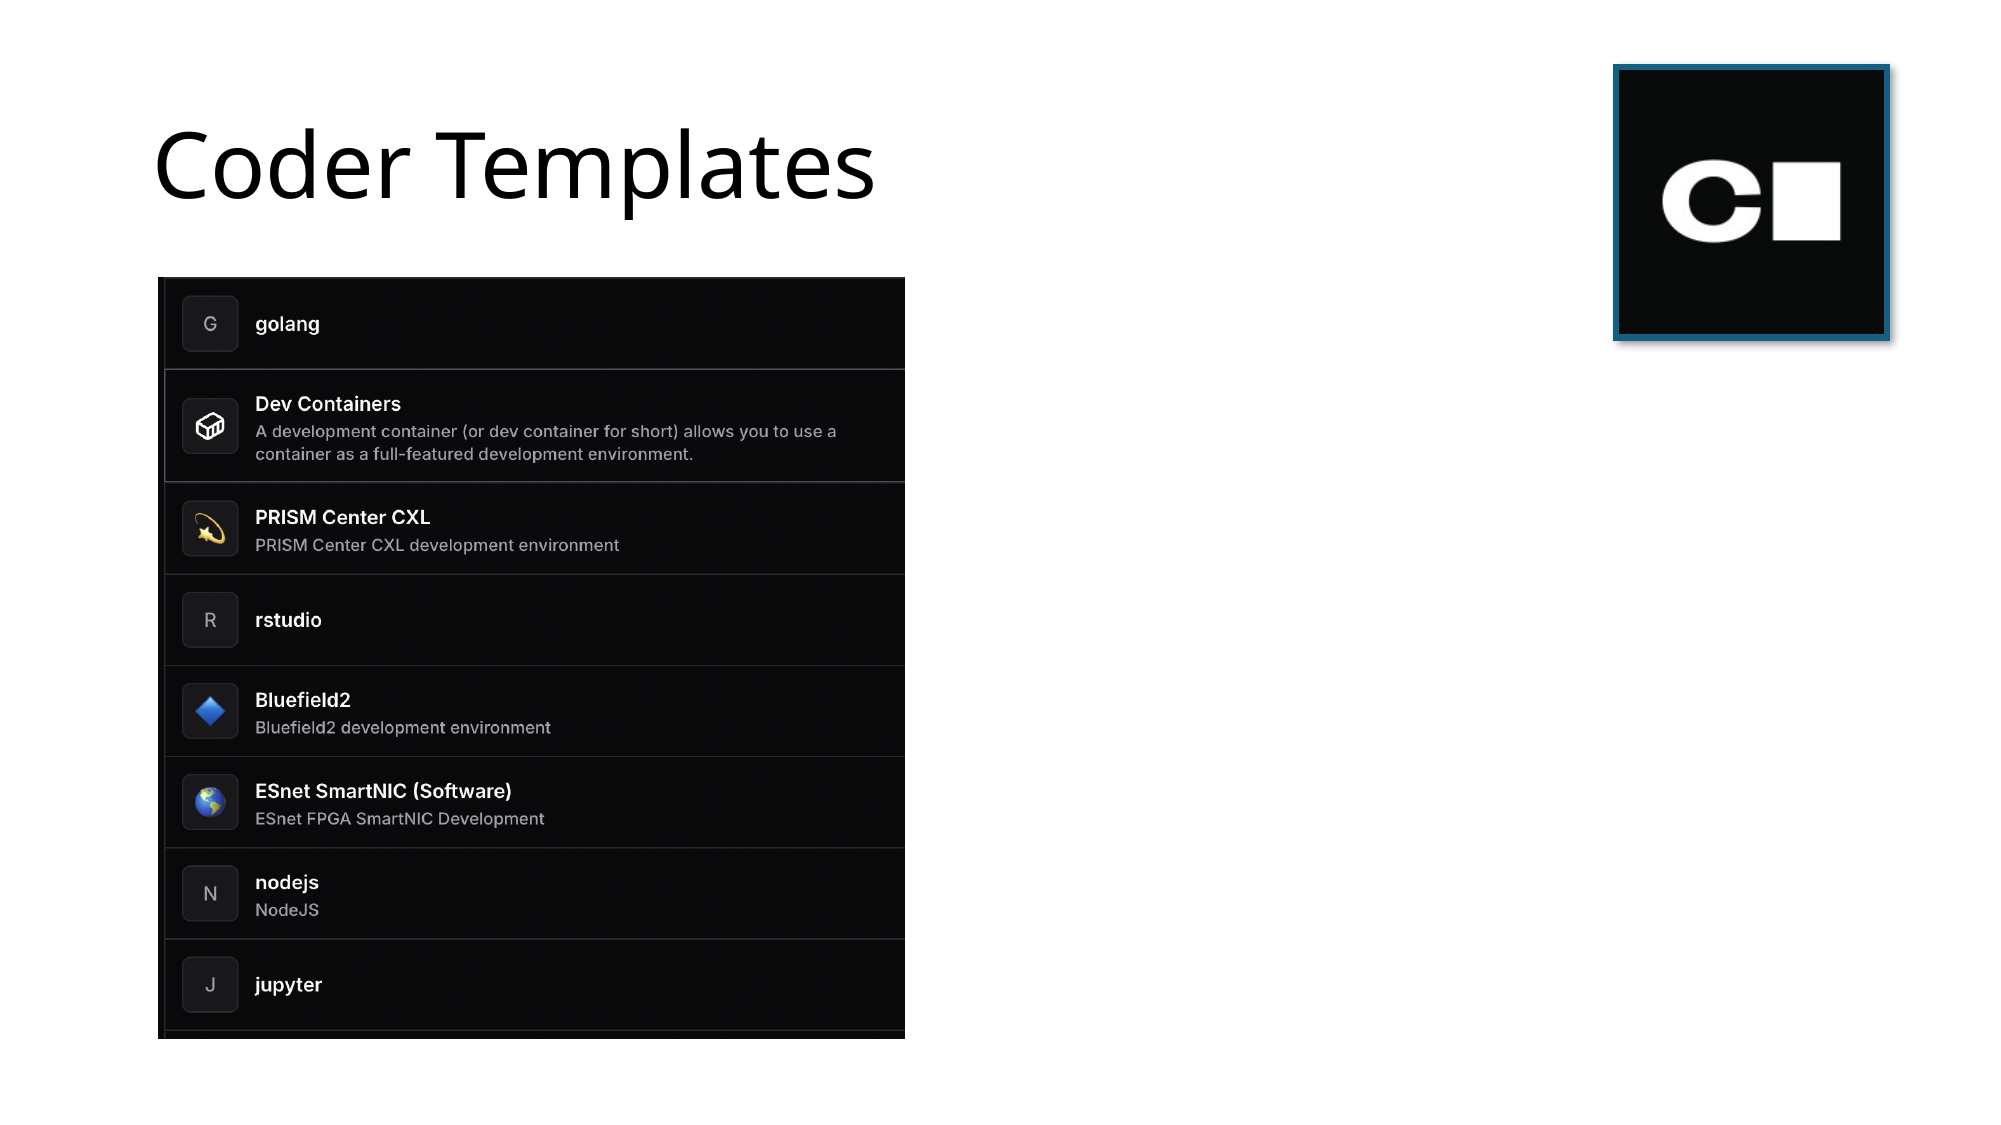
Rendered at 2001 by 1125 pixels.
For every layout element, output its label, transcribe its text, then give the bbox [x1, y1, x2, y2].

title Coder Templates [137, 59, 1863, 278]
picture [1618, 69, 1885, 335]
picture [157, 276, 905, 1039]
